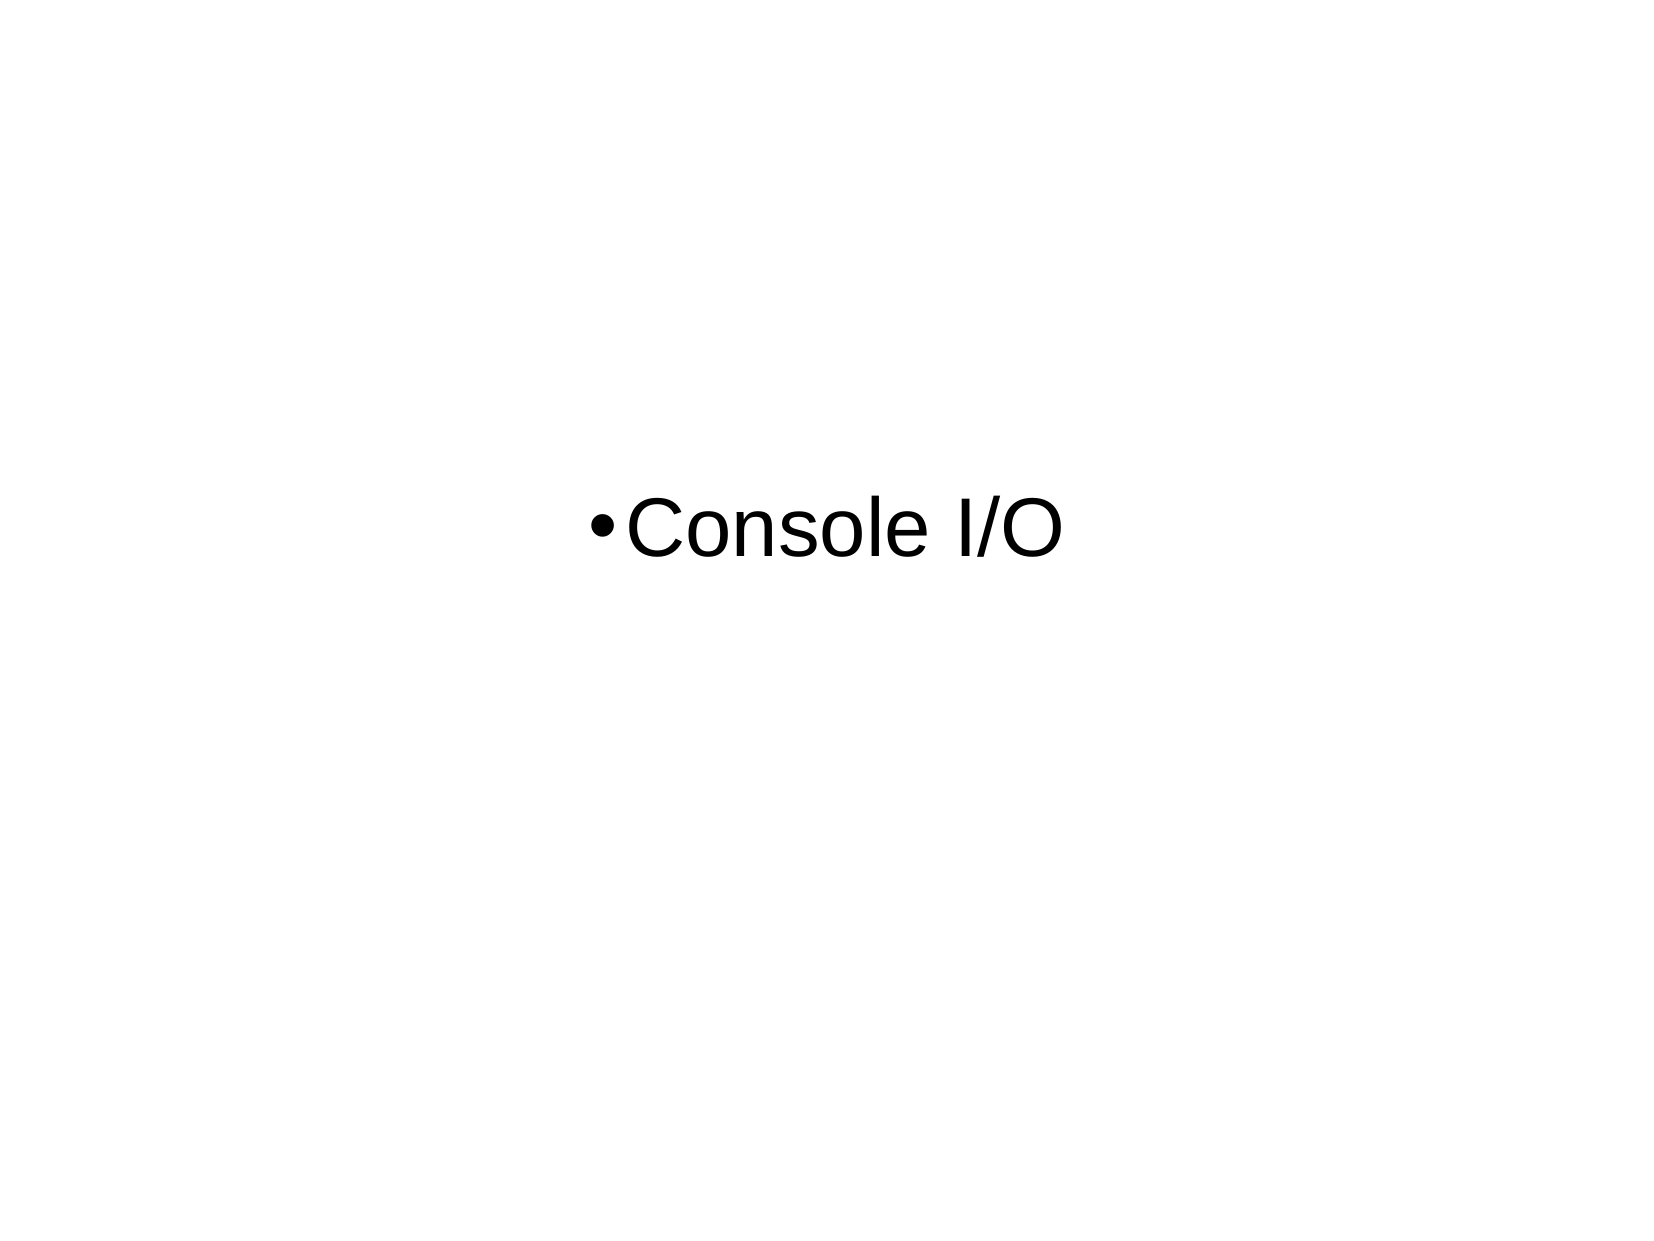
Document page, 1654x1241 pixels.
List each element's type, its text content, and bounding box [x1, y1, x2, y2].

subtitle Console I/O [82, 49, 1571, 1010]
